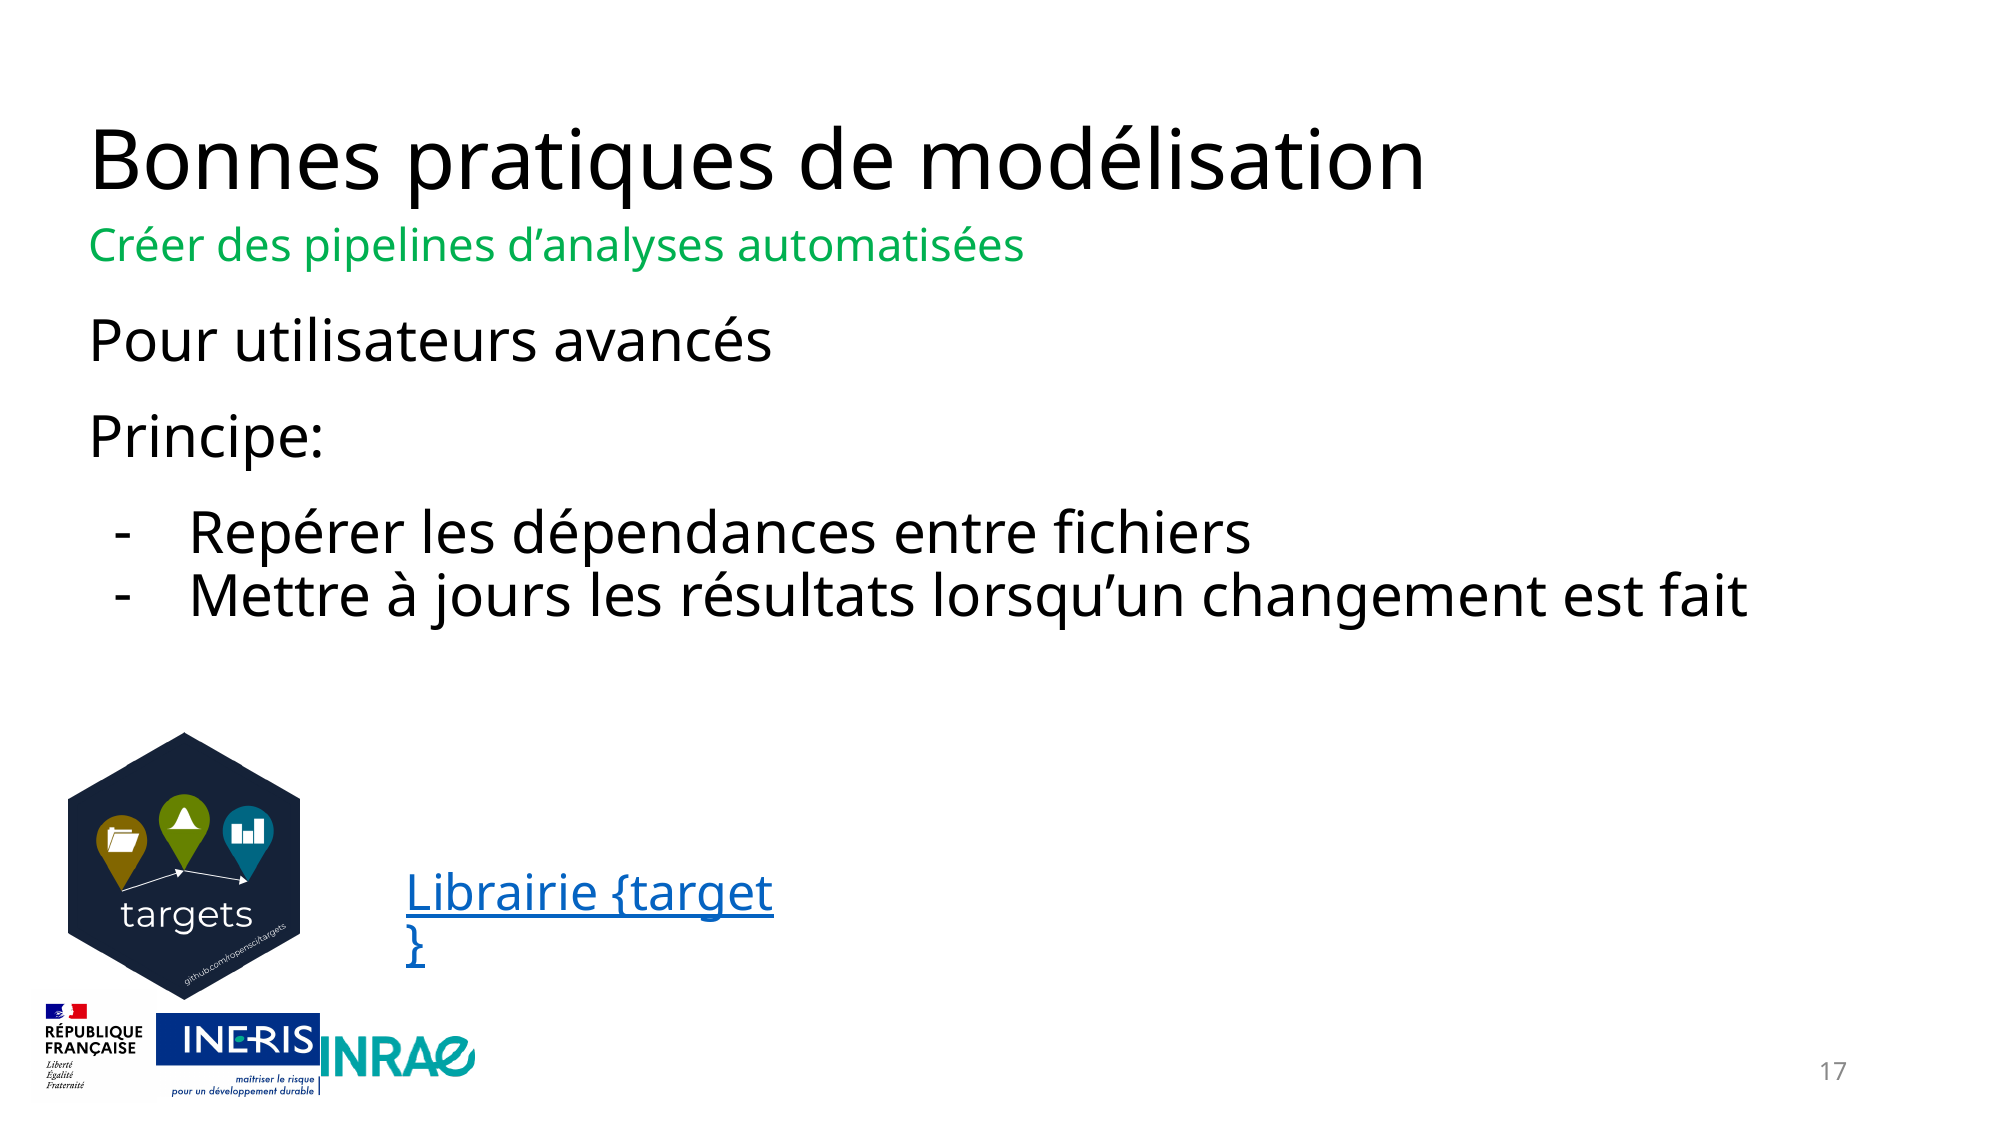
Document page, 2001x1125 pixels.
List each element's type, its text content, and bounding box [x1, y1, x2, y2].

picture [321, 1035, 475, 1077]
title Bonnes pratiques de modélisation Créer des pipelines d’analyses automatisées [68, 97, 1932, 290]
text_box Librairie {target} [385, 840, 810, 949]
list Pour utilisateurs avancés Principe: Repérer les dépendances entre fichiers Mettre à jours les résultats lorsqu’un changement est fait [68, 290, 1932, 1000]
picture [31, 732, 320, 1103]
slide_number 17 [1412, 1042, 1863, 1103]
